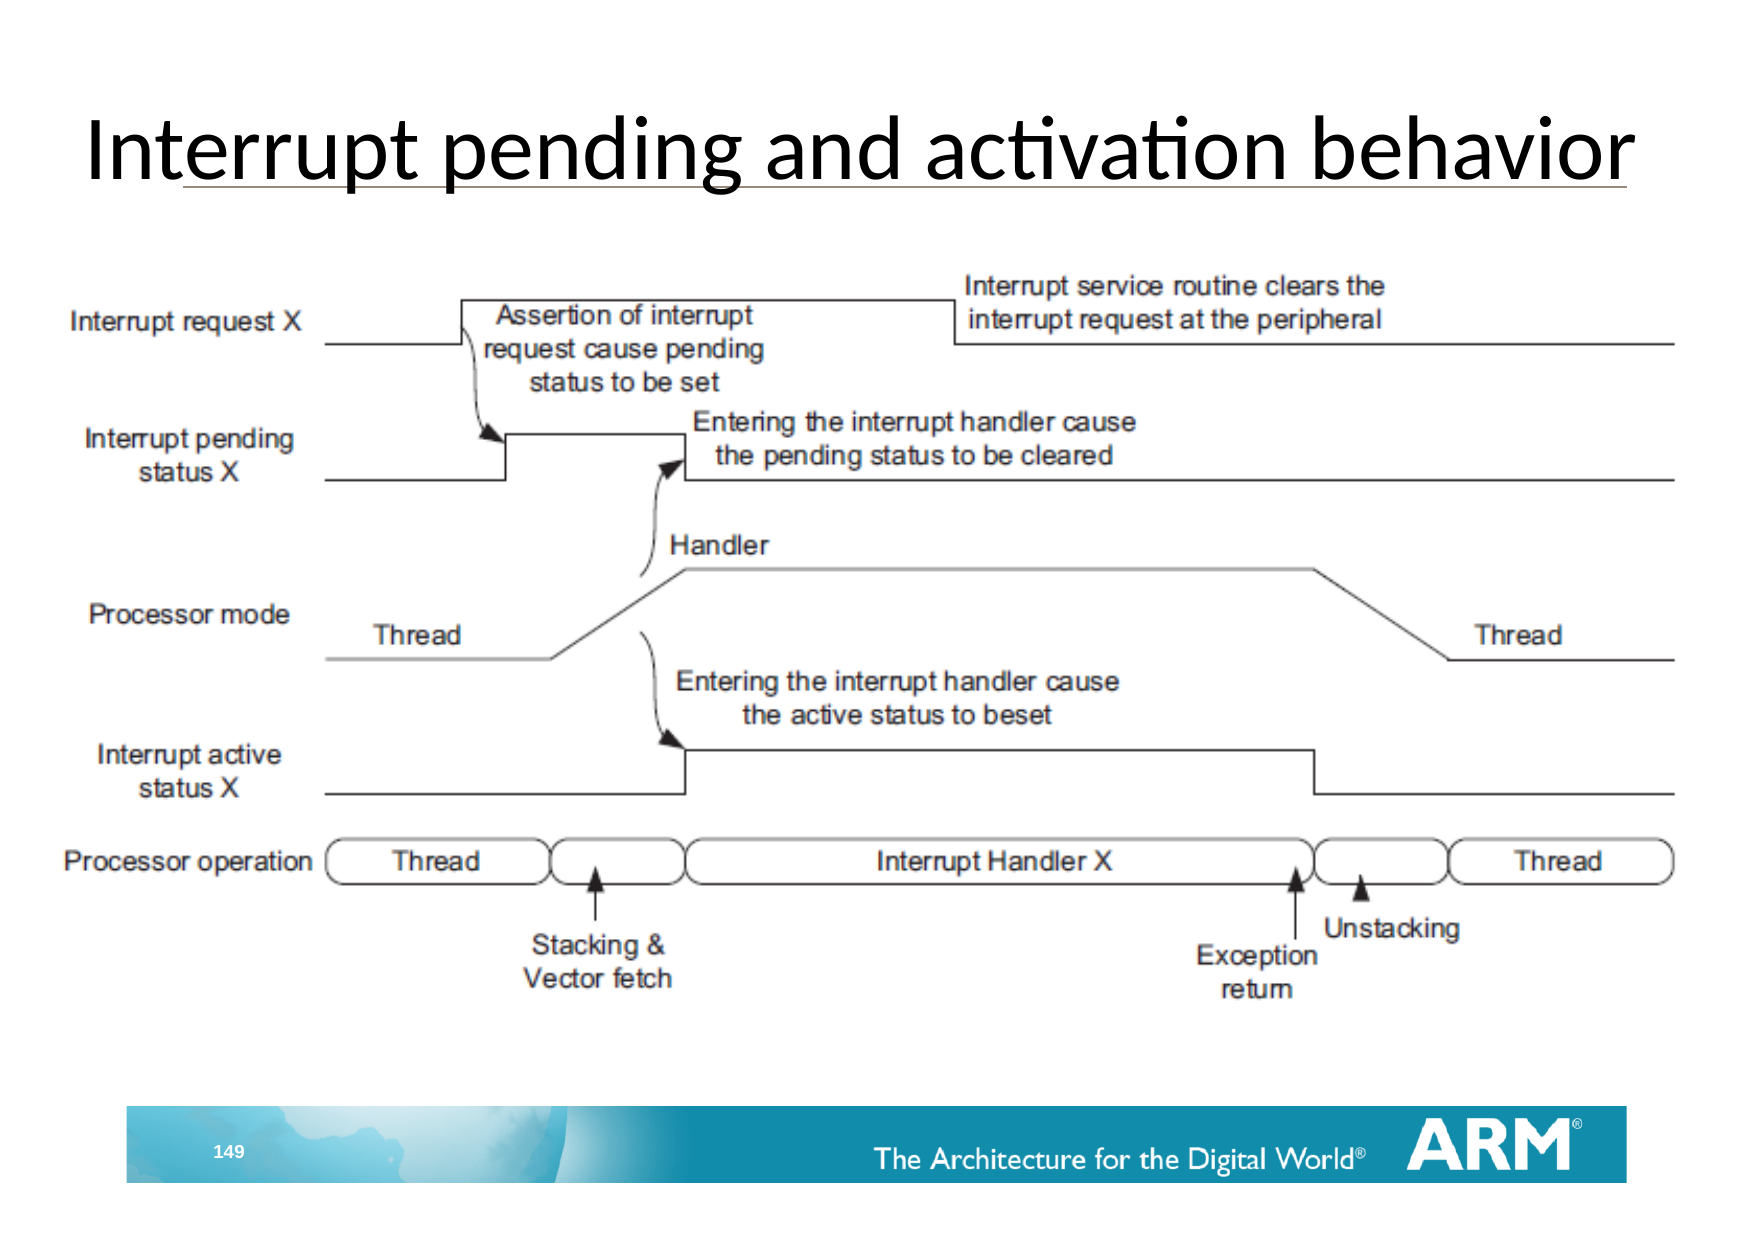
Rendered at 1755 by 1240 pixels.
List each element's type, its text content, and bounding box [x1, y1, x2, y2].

picture [39, 237, 1715, 1003]
picture [126, 1106, 1627, 1183]
slide_number 149 [198, 1139, 287, 1187]
title Interrupt pending and activation behavior [84, 100, 1715, 192]
